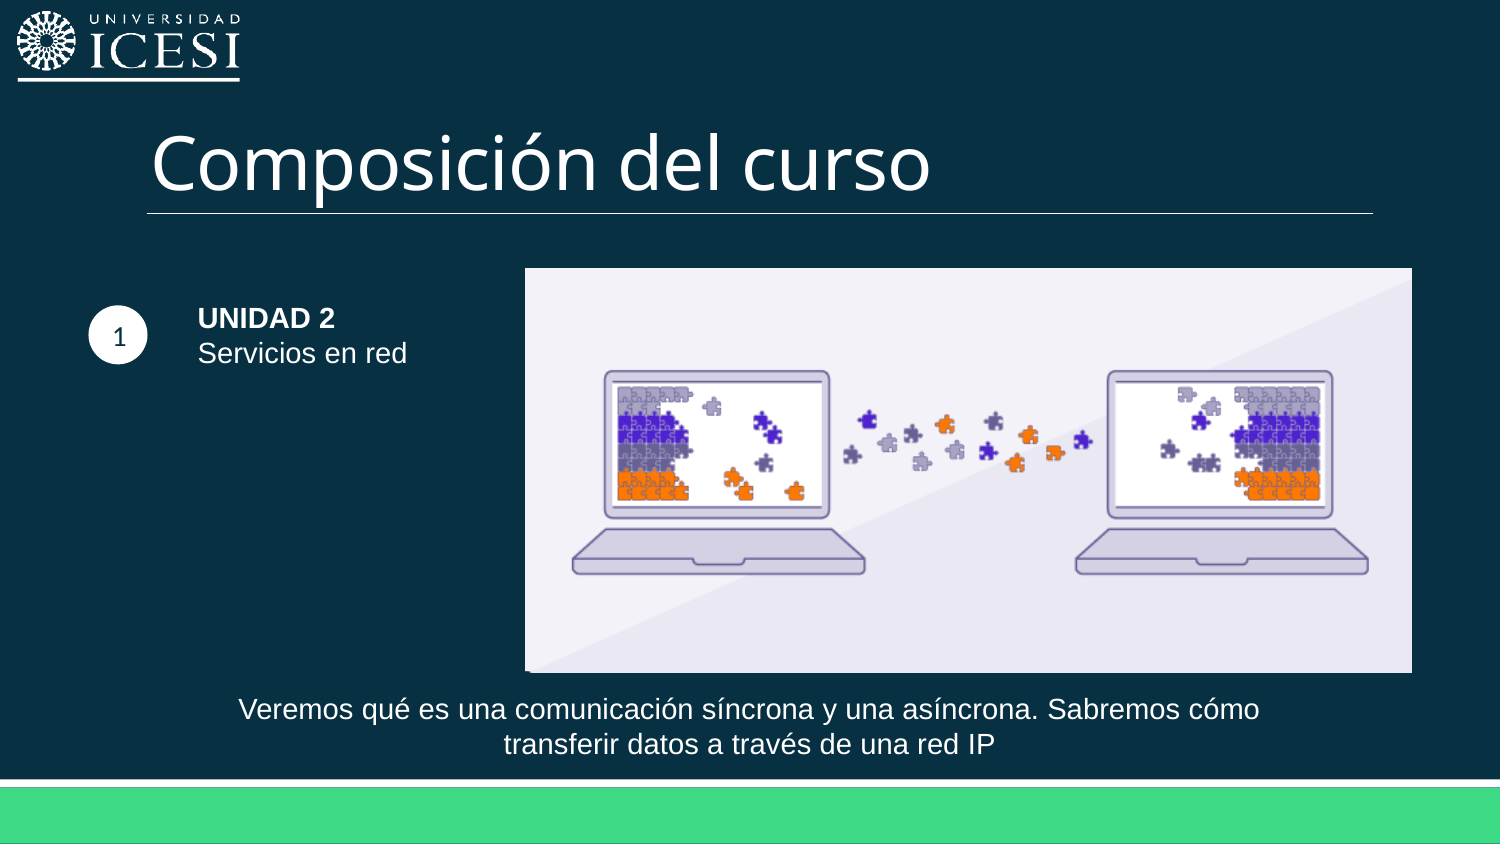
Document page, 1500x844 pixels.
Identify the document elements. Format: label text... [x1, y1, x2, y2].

picture [17, 11, 241, 82]
picture [524, 267, 1412, 673]
text_box UNIDAD 2 Servicios en red [183, 291, 522, 447]
text_box 1 [87, 304, 149, 366]
title Composición del curso [135, 35, 1373, 214]
text_box Veremos qué es una comunicación síncrona y una asíncrona. Sabremos cómo transferir datos a través de una red IP [191, 682, 1309, 768]
